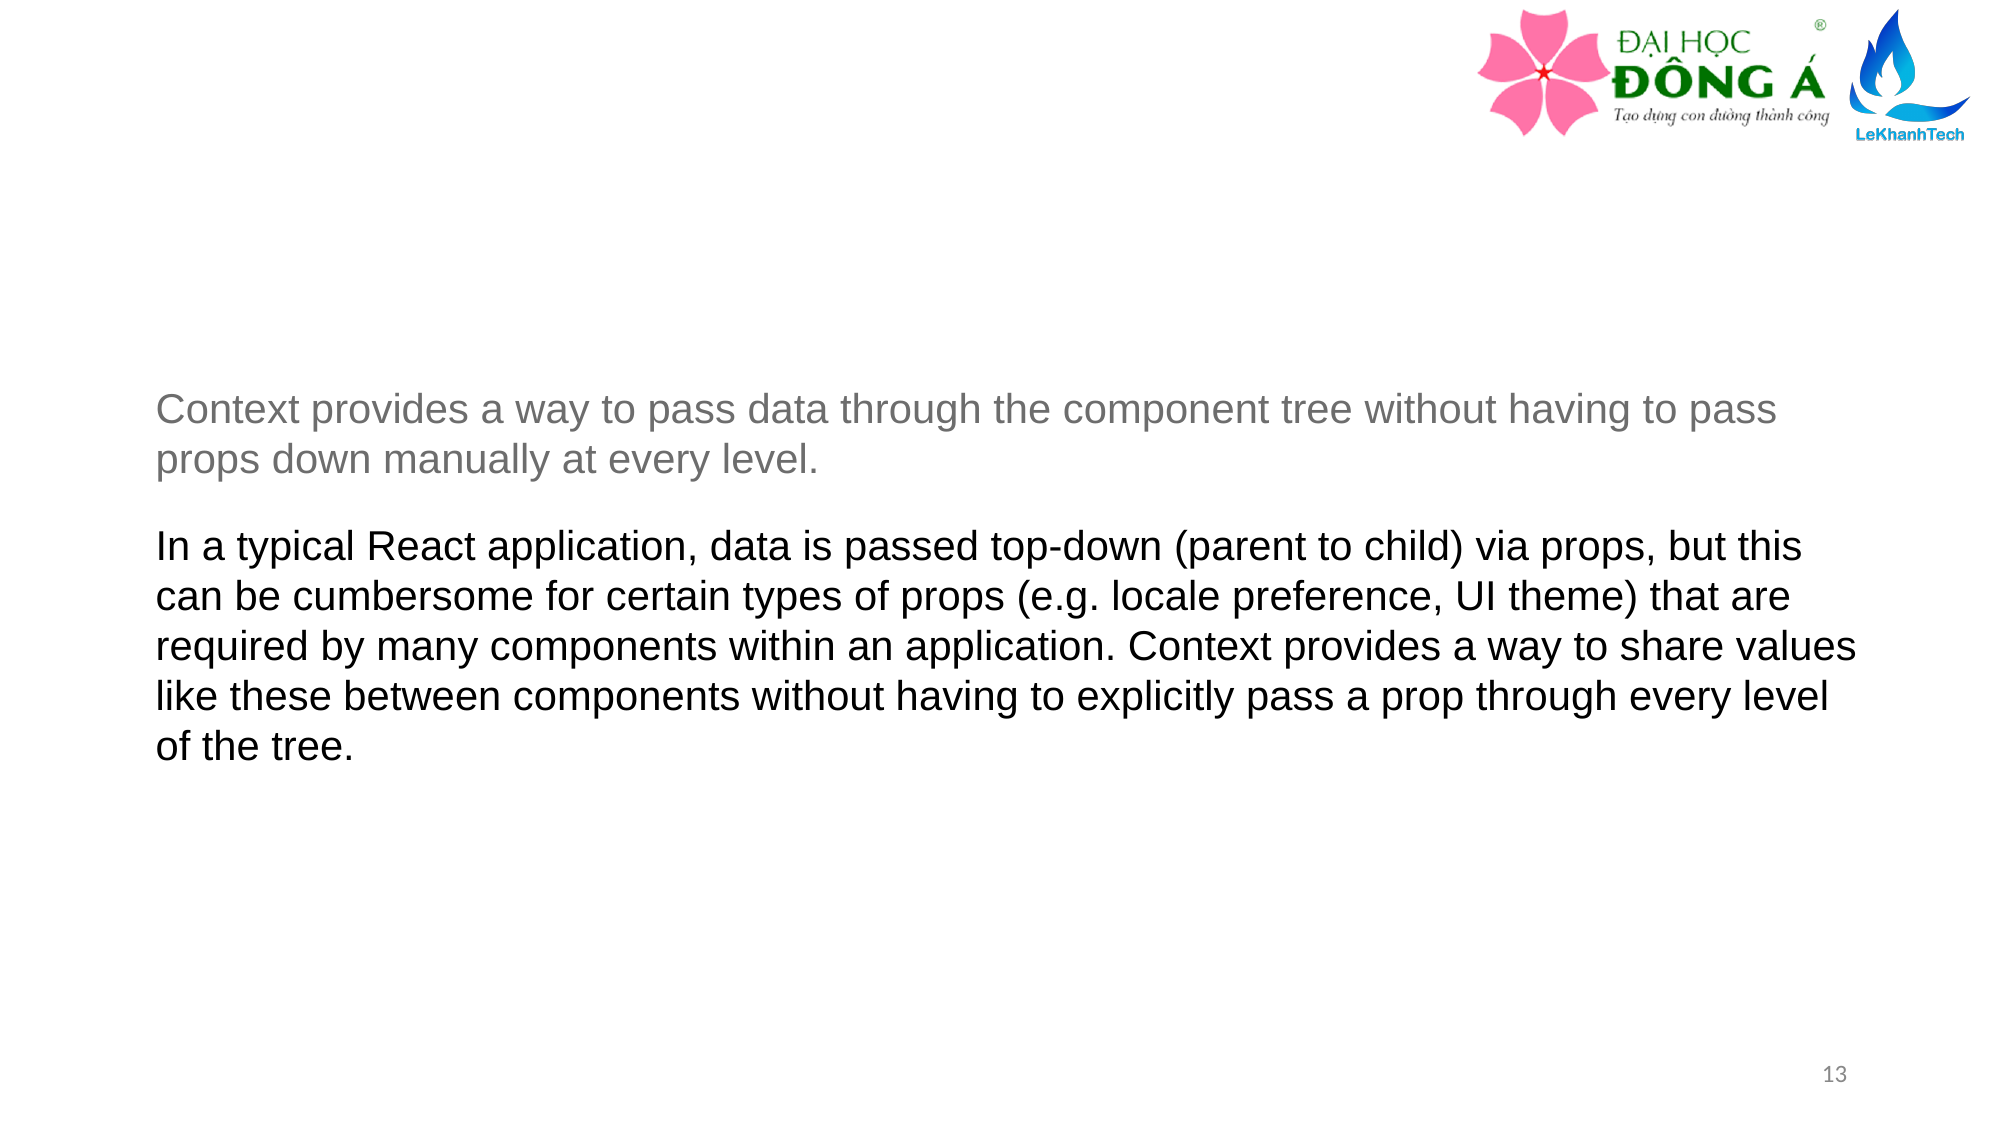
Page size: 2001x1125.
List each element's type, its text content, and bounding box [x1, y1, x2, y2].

text_box Context provides a way to pass data through the component tree without having to pass props down manually at every level. In a typical React application, data is passed top-down (parent to child) via props, but this can be cumbersome for certain types of props (e.g. locale preference, UI theme) that are required by many components within an application. Context provides a way to share values like these between components without having to explicitly pass a prop through every level of the tree. [140, 373, 1880, 777]
picture [1465, 5, 1980, 144]
slide_number 13 [1412, 1042, 1863, 1103]
